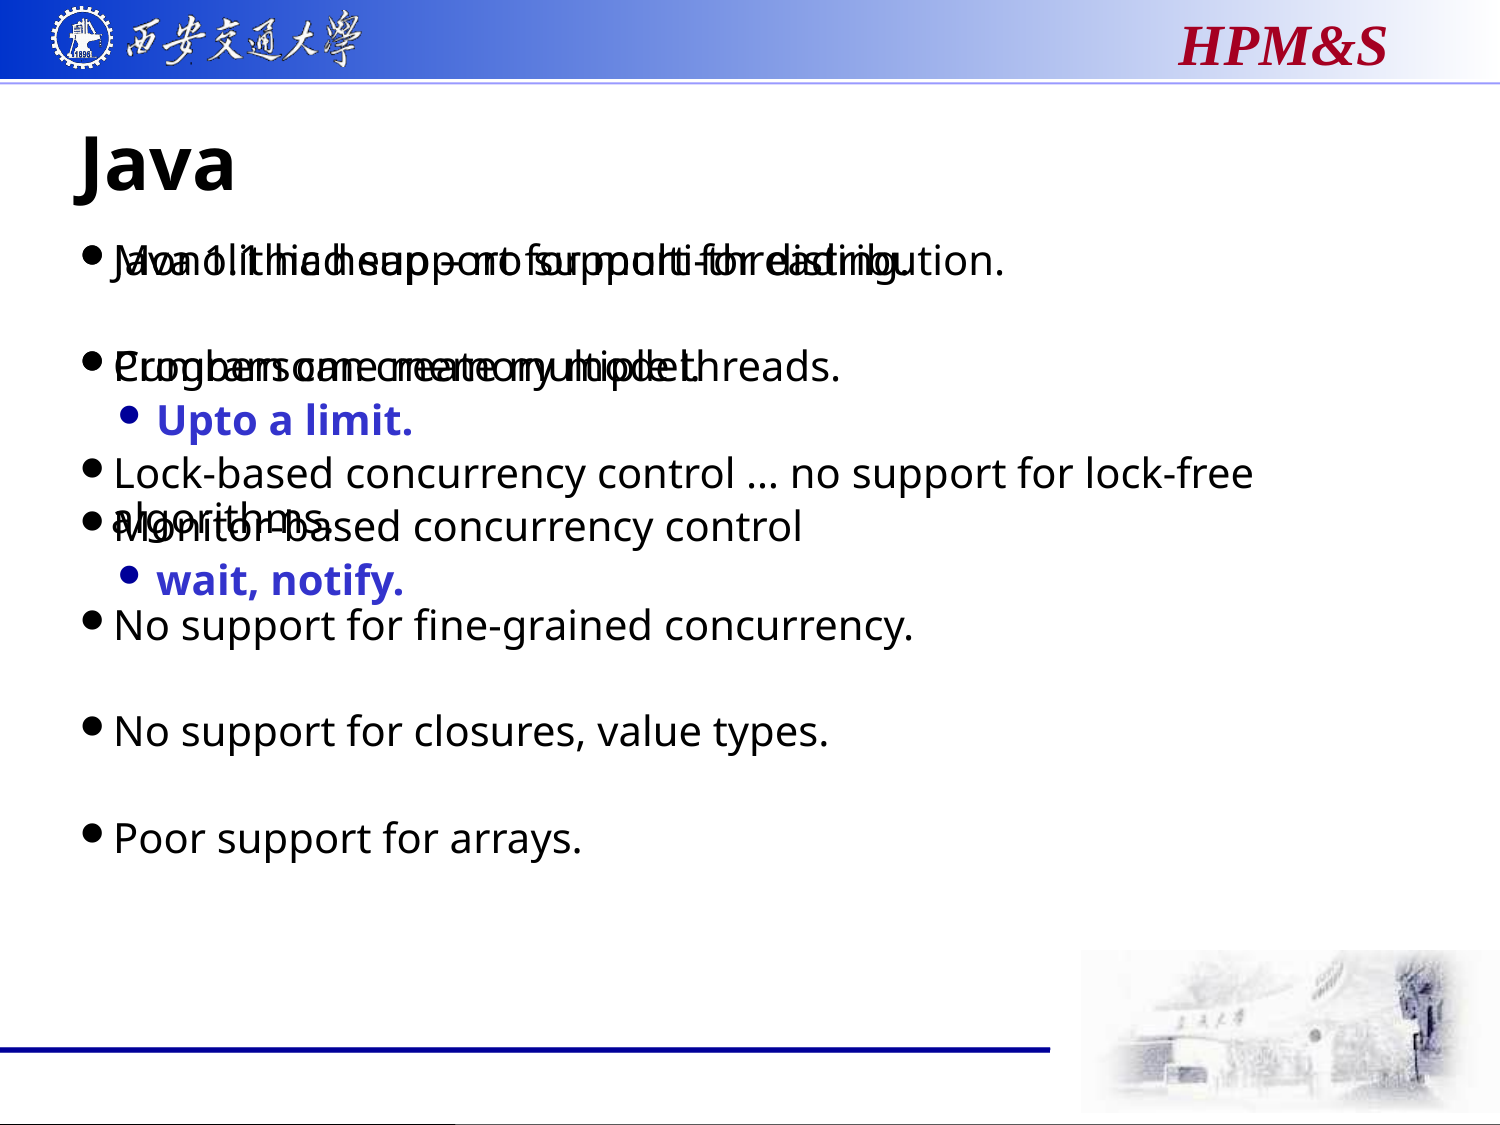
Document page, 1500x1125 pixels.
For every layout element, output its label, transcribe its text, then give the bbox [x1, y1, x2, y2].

list Monolithic heap – no support for distribution. Cumbersome memory model. Lock-based concurrency control … no support for lock-free algorithms. No support for fine-grained concurrency. No support for closures, value types. Poor support for arrays. [64, 231, 1412, 1012]
picture [50, 5, 113, 69]
title Java [64, 101, 1400, 221]
picture [125, 10, 363, 67]
picture [1081, 950, 1500, 1113]
